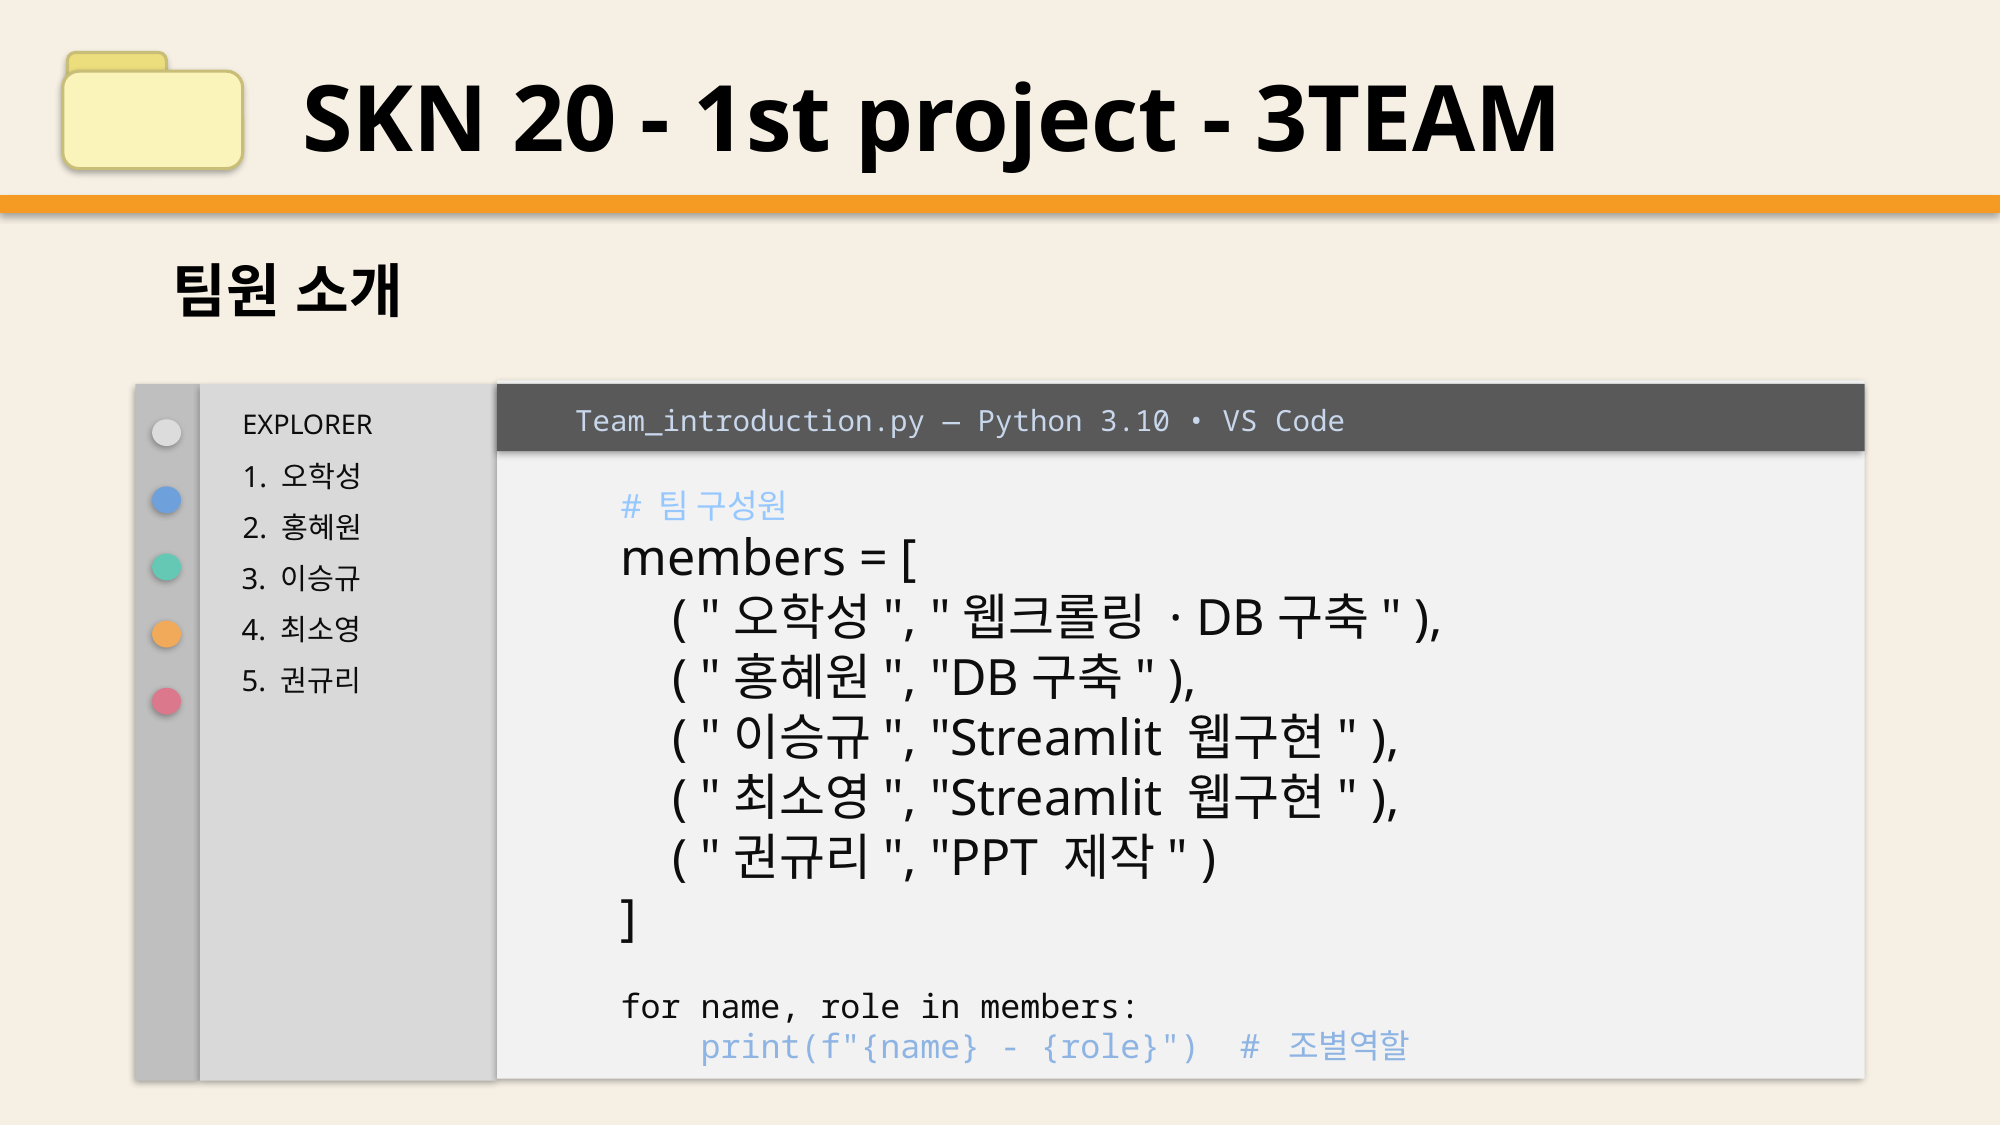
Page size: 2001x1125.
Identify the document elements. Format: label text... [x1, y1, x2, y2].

text_box SKN 20 - 1st project - 3TEAM [287, 52, 1579, 178]
text_box [0, 194, 2000, 214]
text_box 팀원 소개 [157, 247, 418, 332]
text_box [135, 380, 1865, 1081]
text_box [62, 52, 243, 169]
